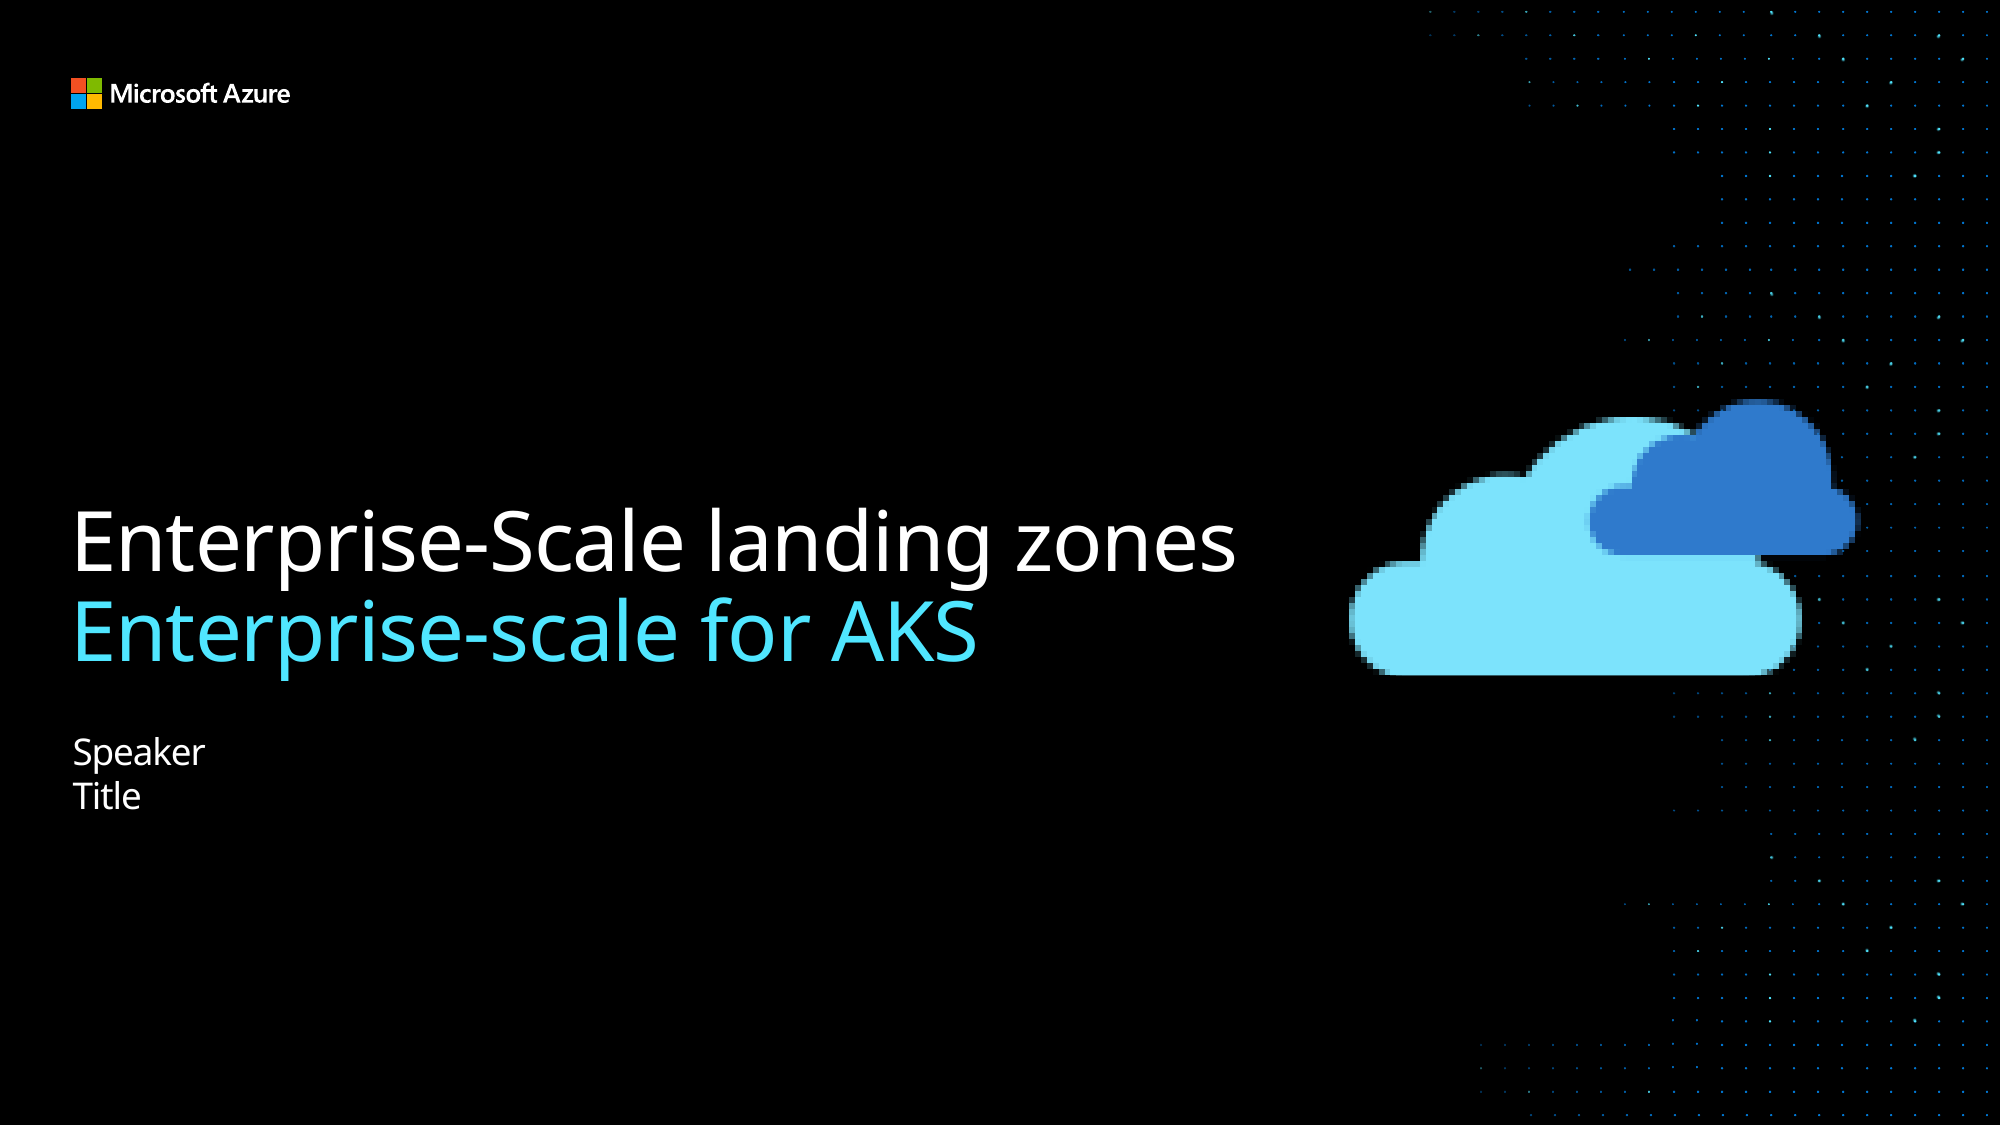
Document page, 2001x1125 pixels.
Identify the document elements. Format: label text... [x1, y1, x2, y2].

title Enterprise-Scale landing zones Enterprise-scale for AKS [70, 415, 1316, 710]
list Speaker Title [72, 713, 1648, 833]
picture [1429, 8, 1988, 1117]
